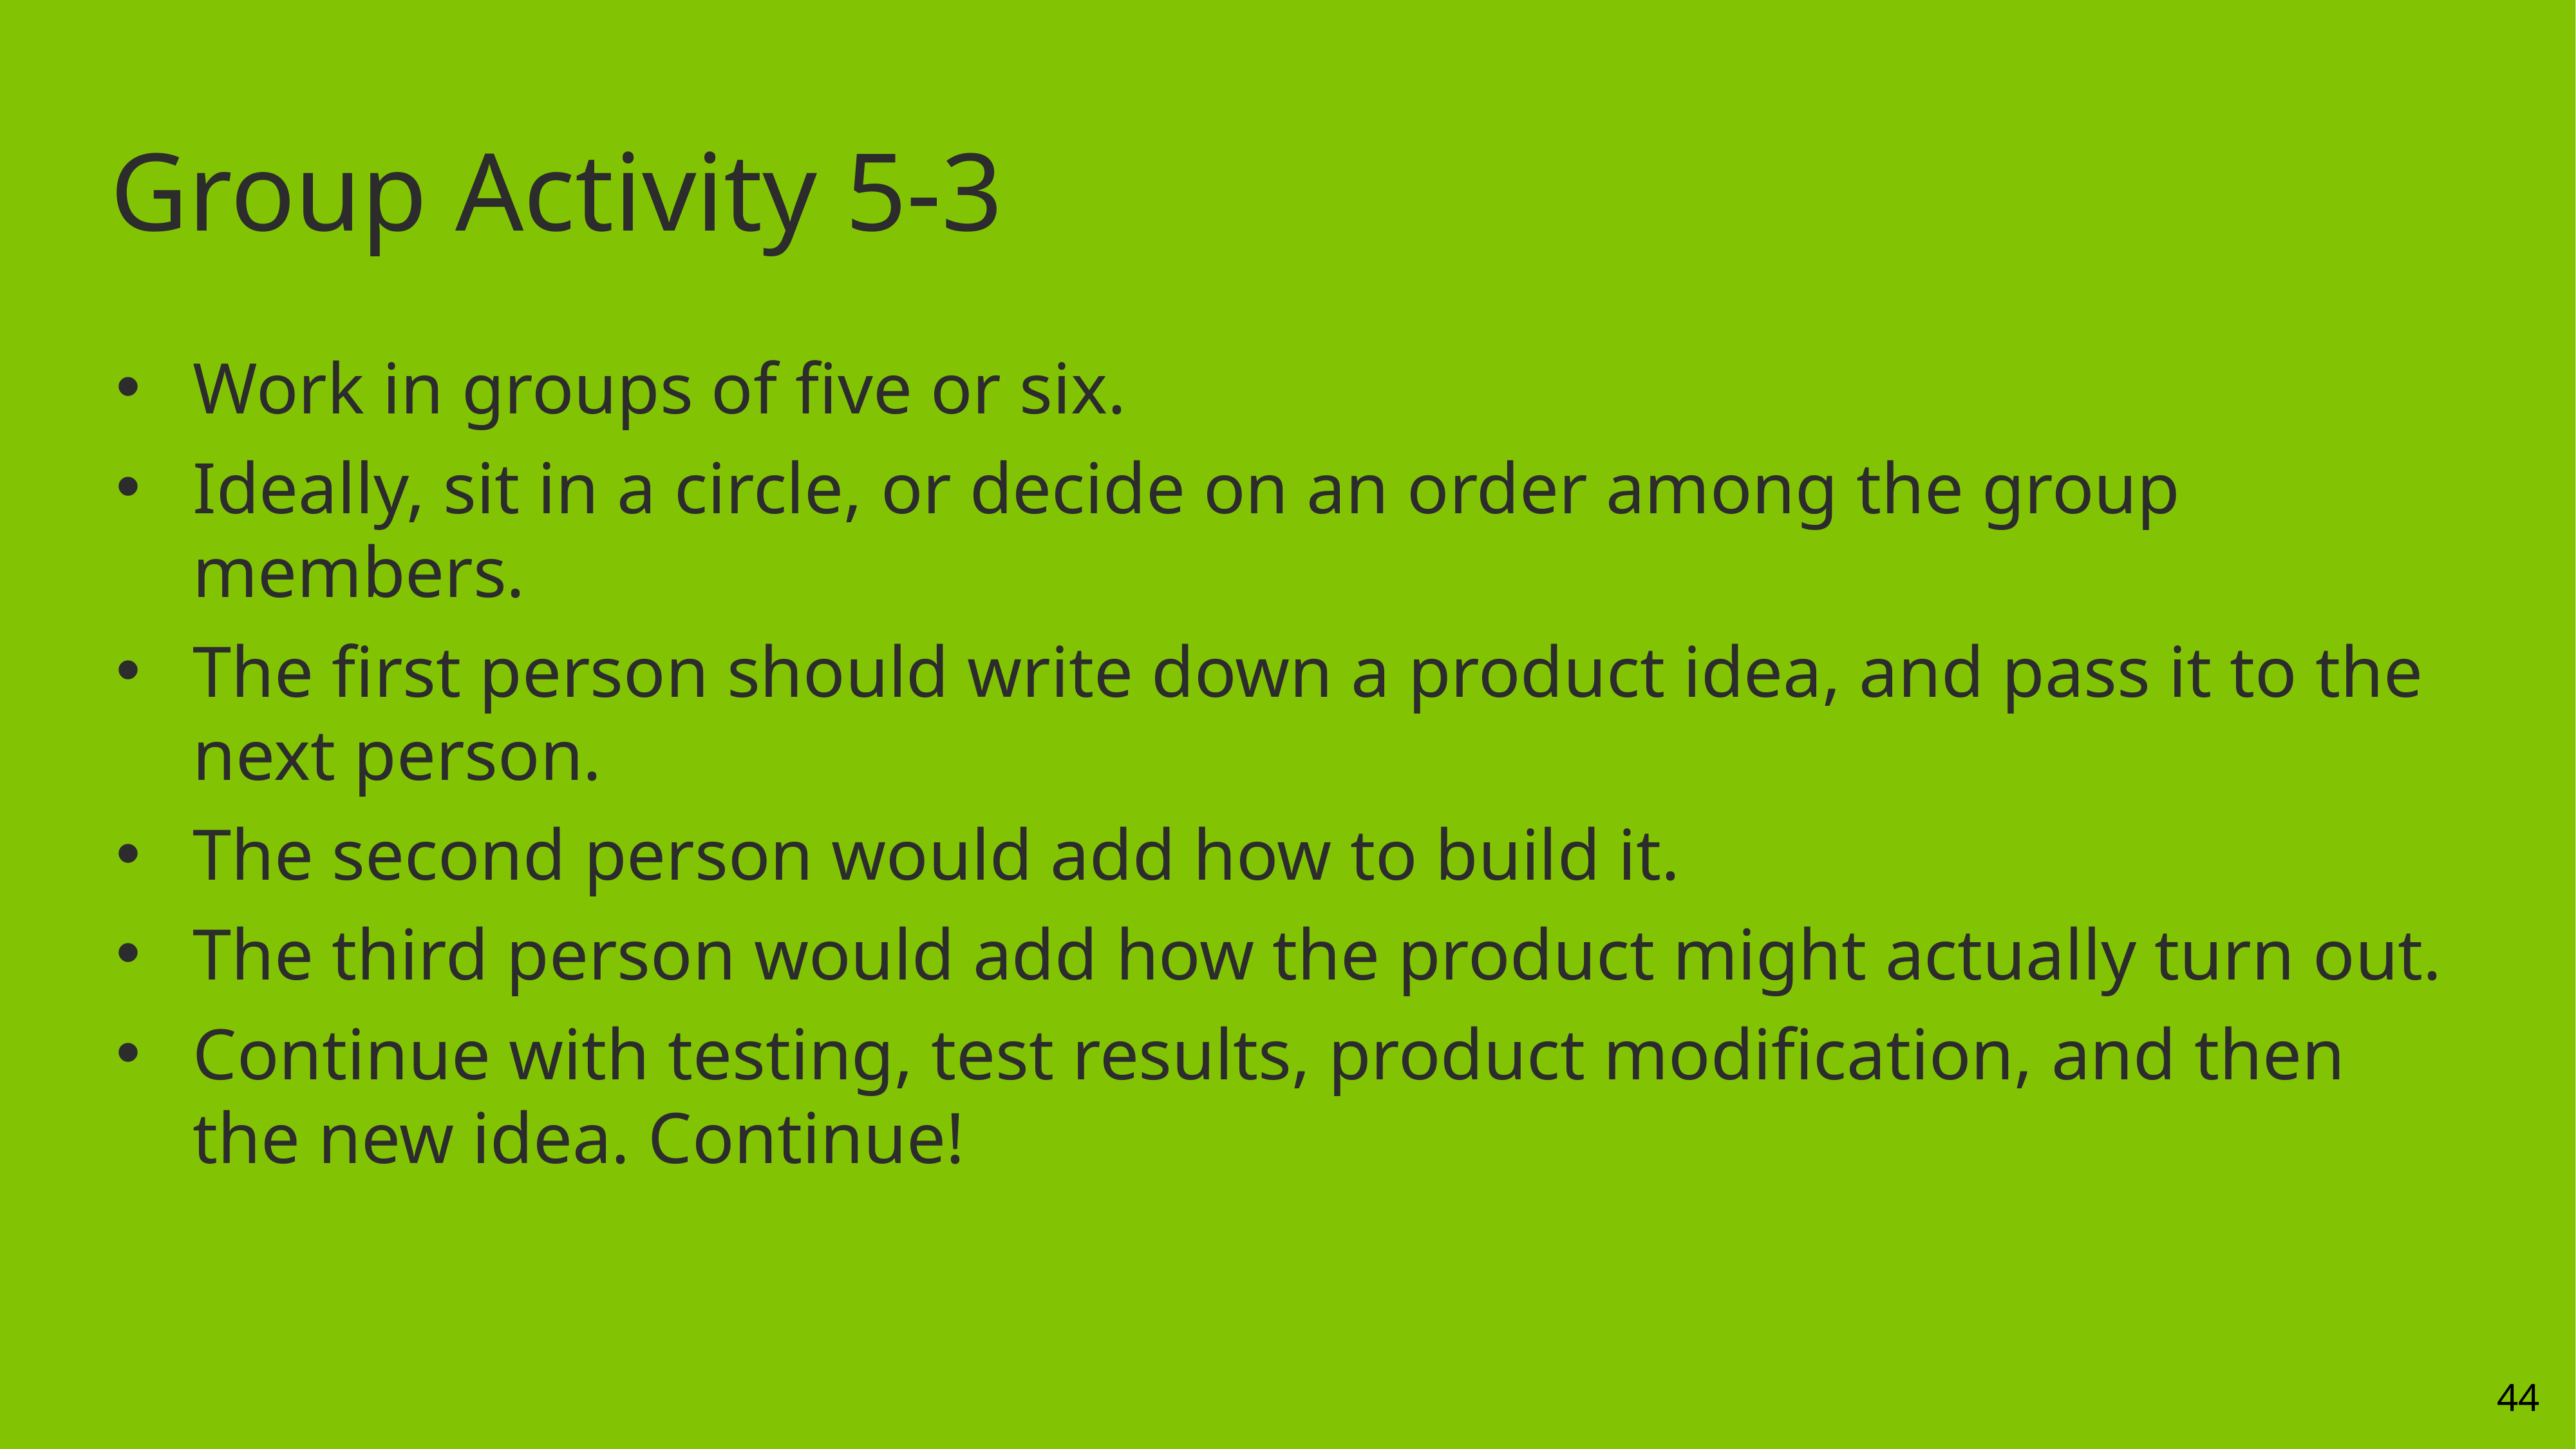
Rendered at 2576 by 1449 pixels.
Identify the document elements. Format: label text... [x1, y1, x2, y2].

title Group Activity 5-3 [100, 133, 2476, 265]
slide_number 44 [2452, 1376, 2550, 1423]
list Work in groups of five or six. Ideally, sit in a circle, or decide on an order among the group members. The first person should write down a product idea, and pass it to the next person. The second person would add how to build it. The third person would add how the product might actually turn out. Continue with testing, test results, product modification, and then the new idea. Continue! [100, 334, 2476, 1281]
